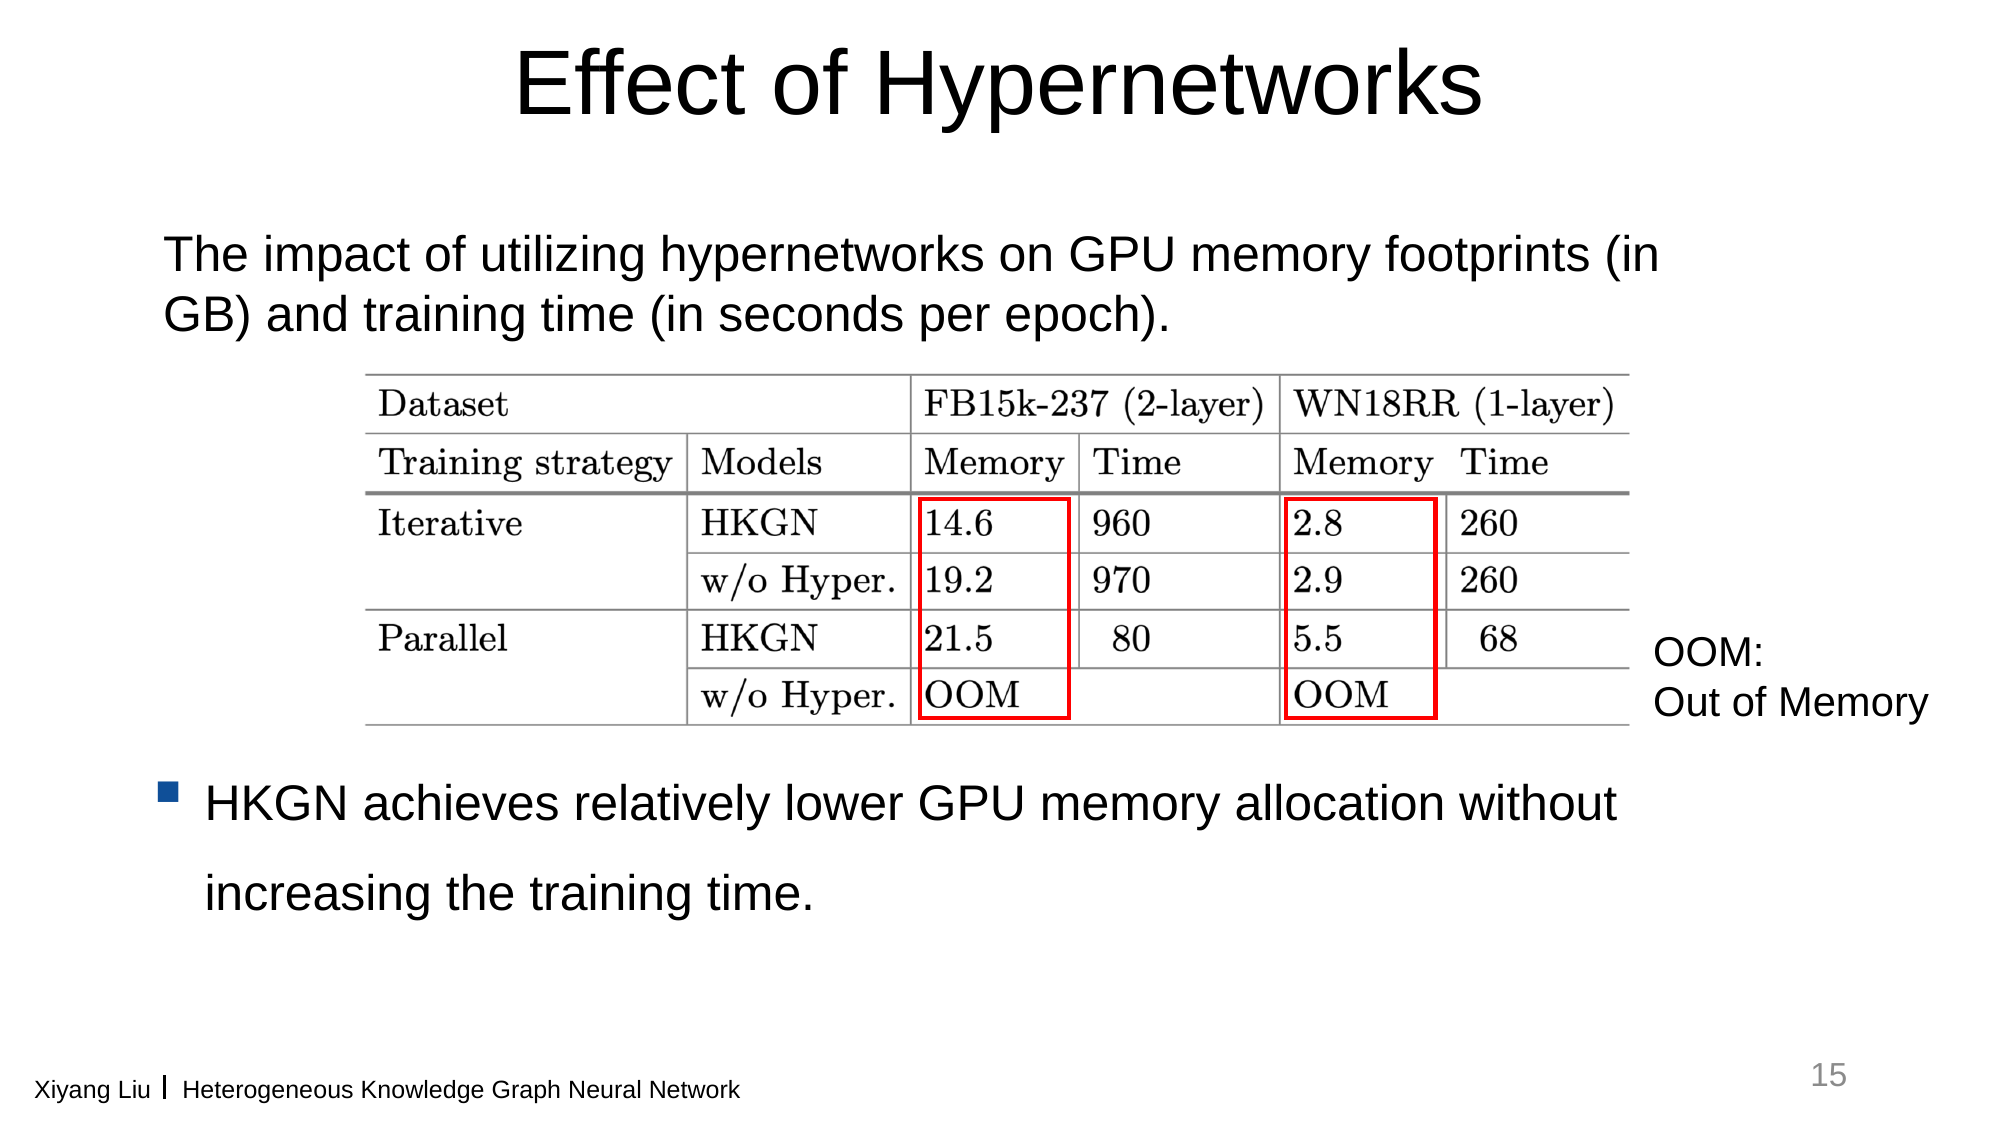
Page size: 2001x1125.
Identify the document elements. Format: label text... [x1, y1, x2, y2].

picture [362, 366, 1638, 730]
slide_number 15 [1412, 1042, 1863, 1103]
list HKGN achieves relatively lower GPU memory allocation without increasing the training time. [137, 732, 1863, 1004]
text_box The impact of utilizing hypernetworks on GPU memory footprints (in GB) and training time (in seconds per epoch). [148, 214, 1699, 350]
text_box OOM: Out of Memory [1638, 617, 1945, 733]
title Effect of Hypernetworks [395, 22, 1605, 149]
